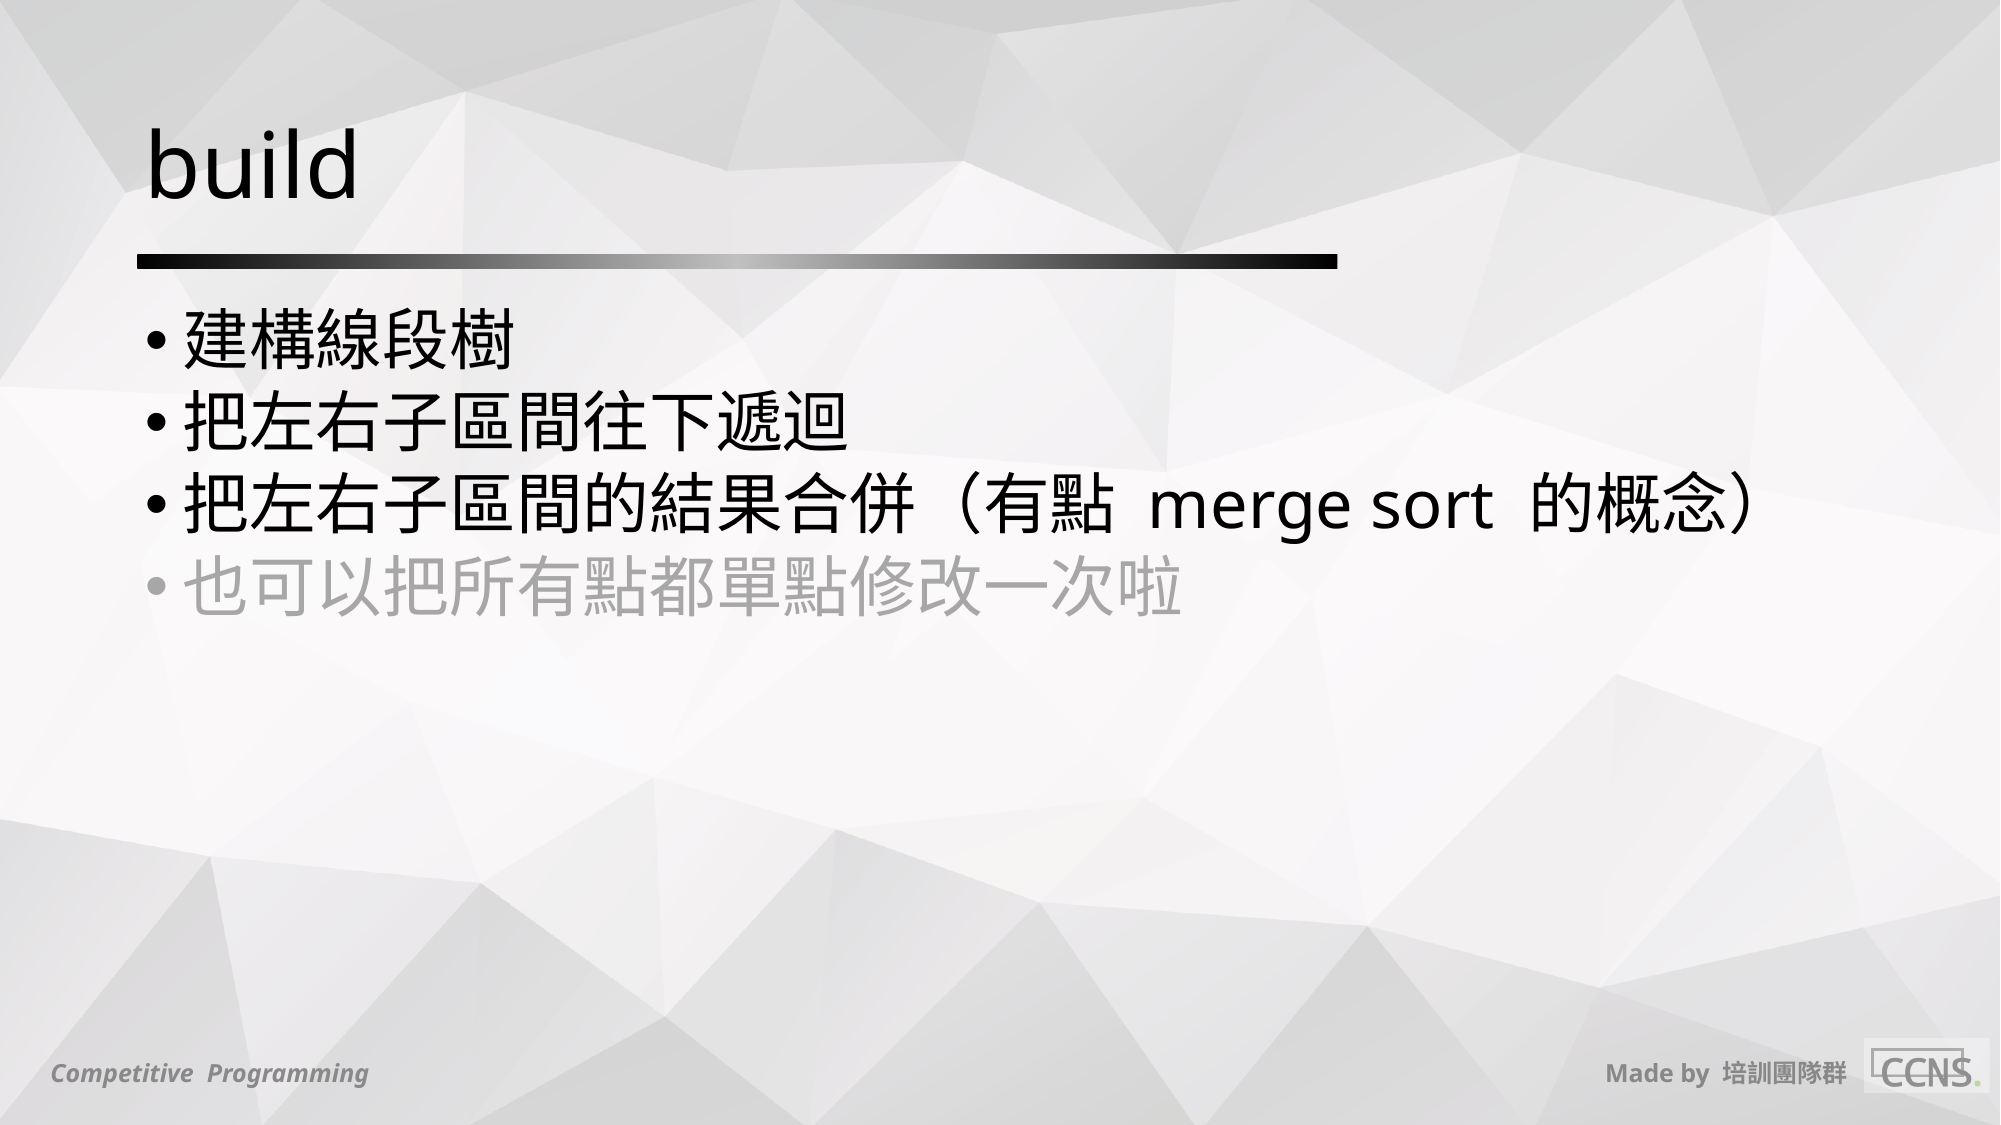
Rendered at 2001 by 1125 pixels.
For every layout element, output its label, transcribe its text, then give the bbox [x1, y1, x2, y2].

title build [136, 59, 1863, 278]
picture [0, 0, 2000, 1125]
list 建構線段樹 把左右子區間往下遞迴 把左右子區間的結果合併（有點 merge sort 的概念） 也可以把所有點都單點修改一次啦 [136, 298, 1863, 1014]
